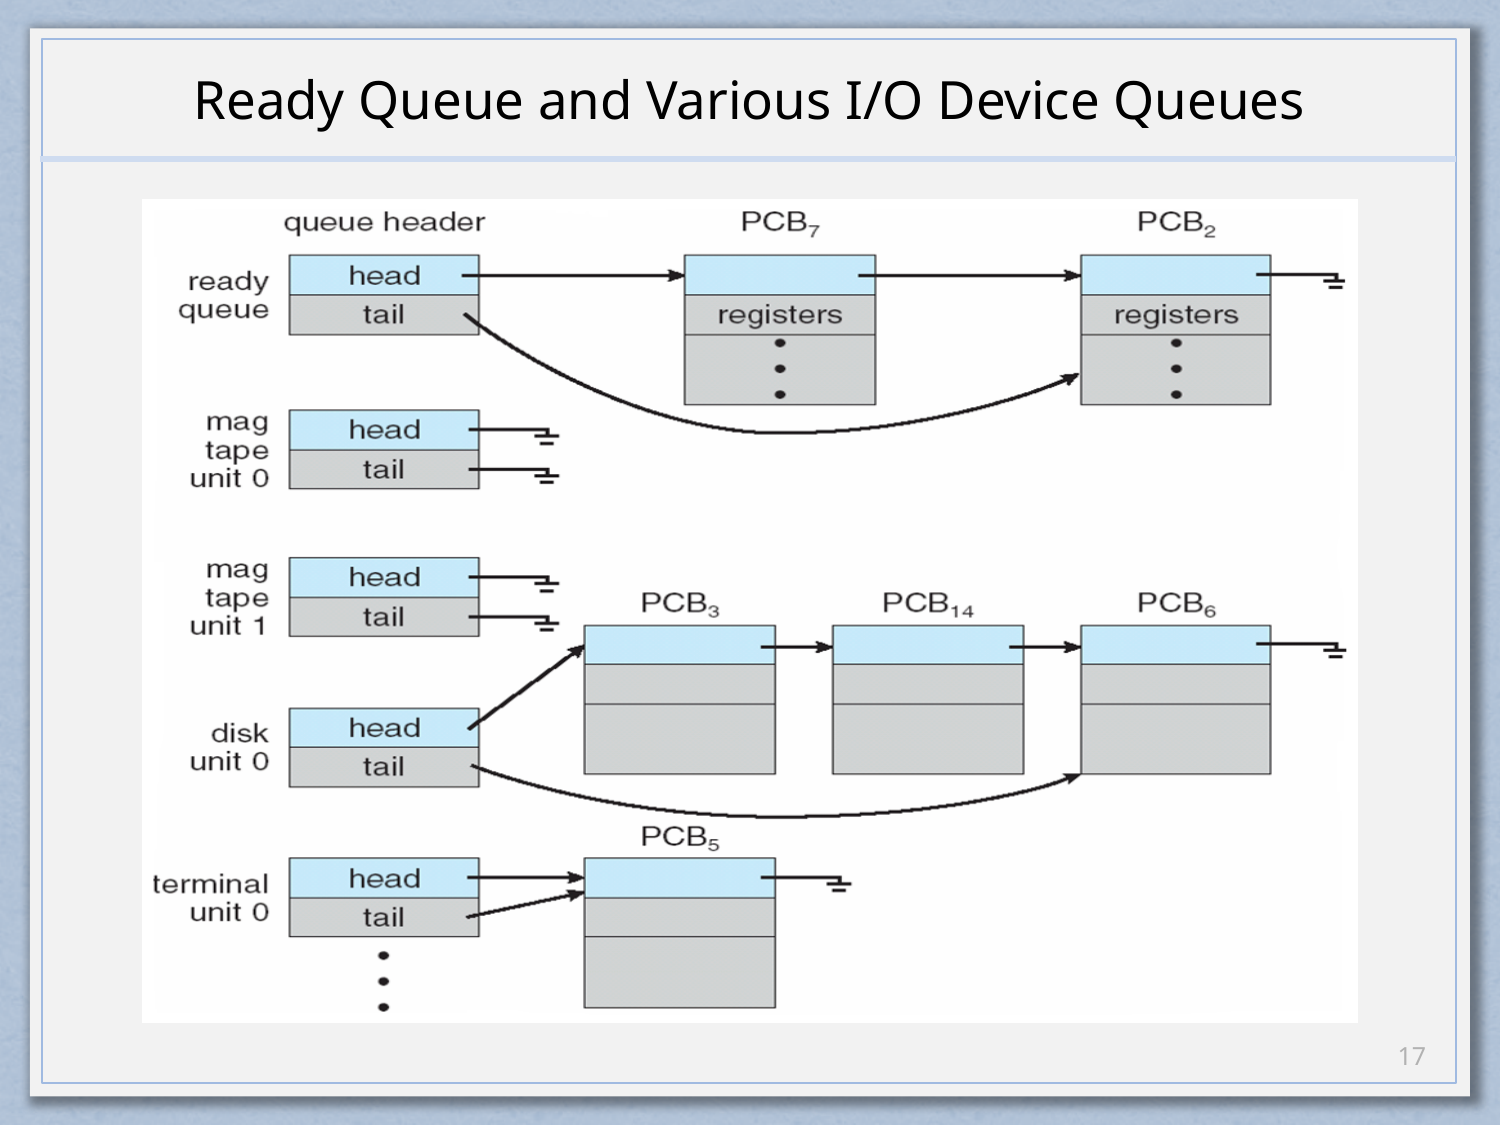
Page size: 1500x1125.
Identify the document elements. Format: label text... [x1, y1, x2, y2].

picture [142, 198, 1358, 1024]
title Ready Queue and Various I/O Device Queues [41, 40, 1457, 157]
slide_number 16 [1367, 1036, 1457, 1079]
